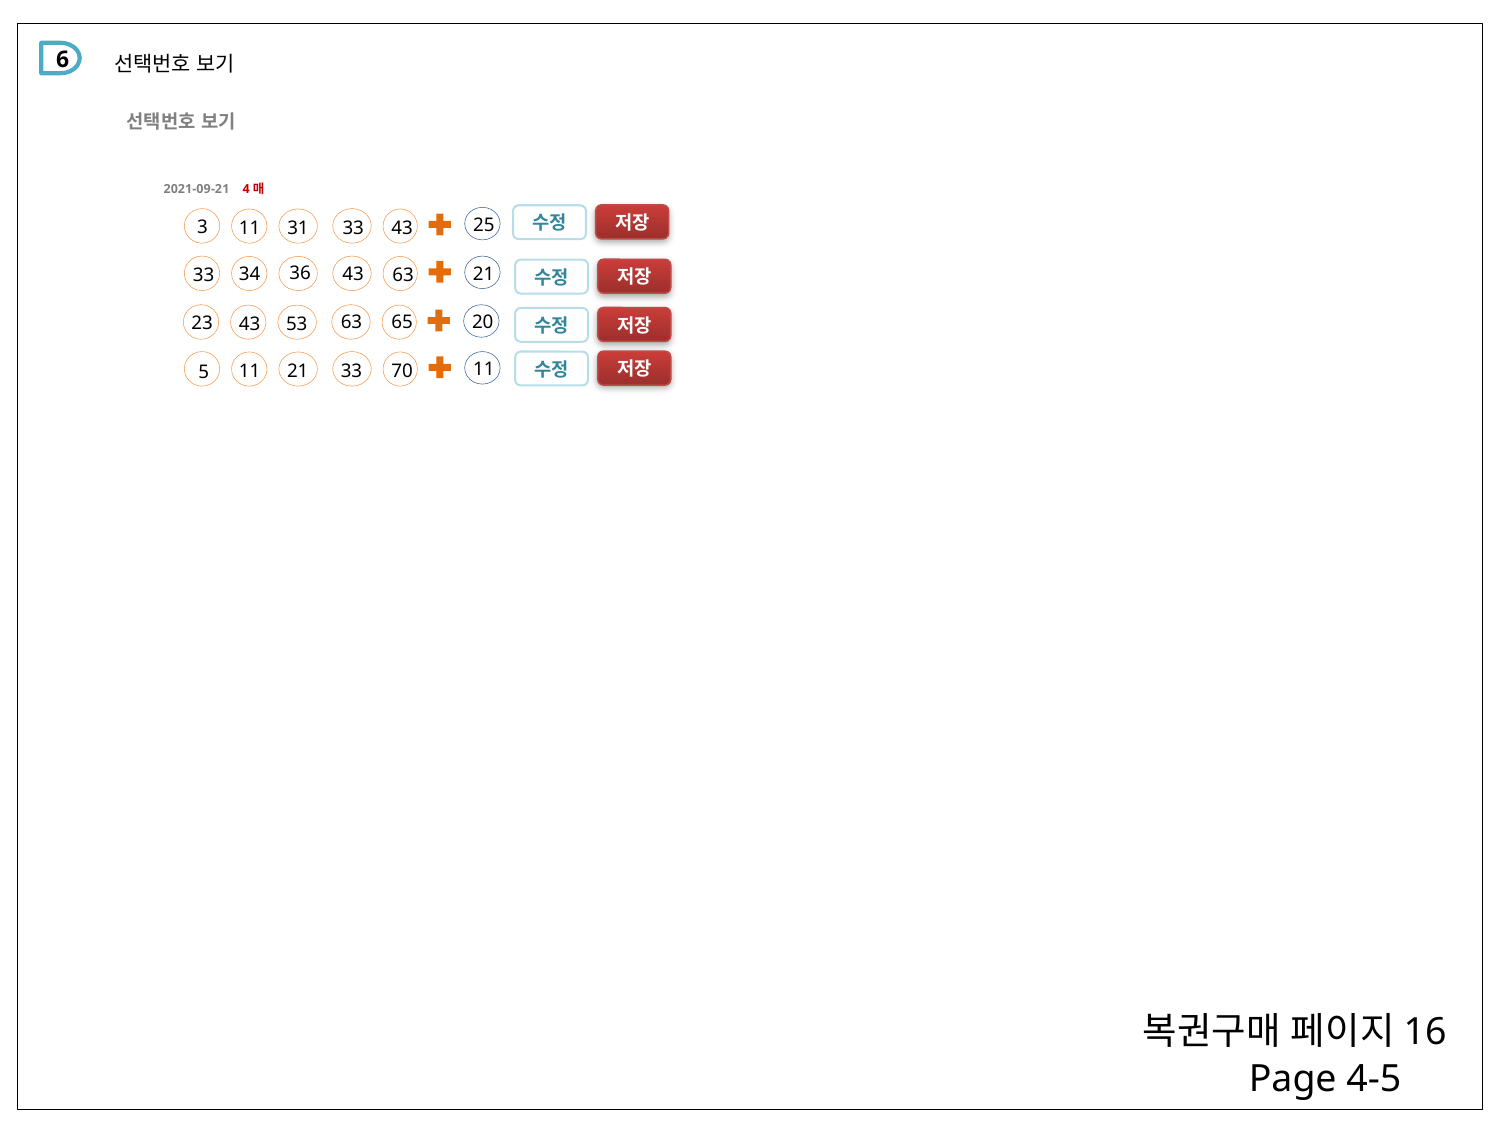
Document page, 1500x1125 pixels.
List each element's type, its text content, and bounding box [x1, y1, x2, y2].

text_box 선택번호 보기 [112, 102, 313, 140]
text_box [1127, 999, 1500, 1108]
text_box 선택번호 보기 [100, 42, 1258, 83]
text_box [16, 21, 1484, 1112]
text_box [148, 173, 671, 391]
text_box 6 [39, 40, 82, 76]
